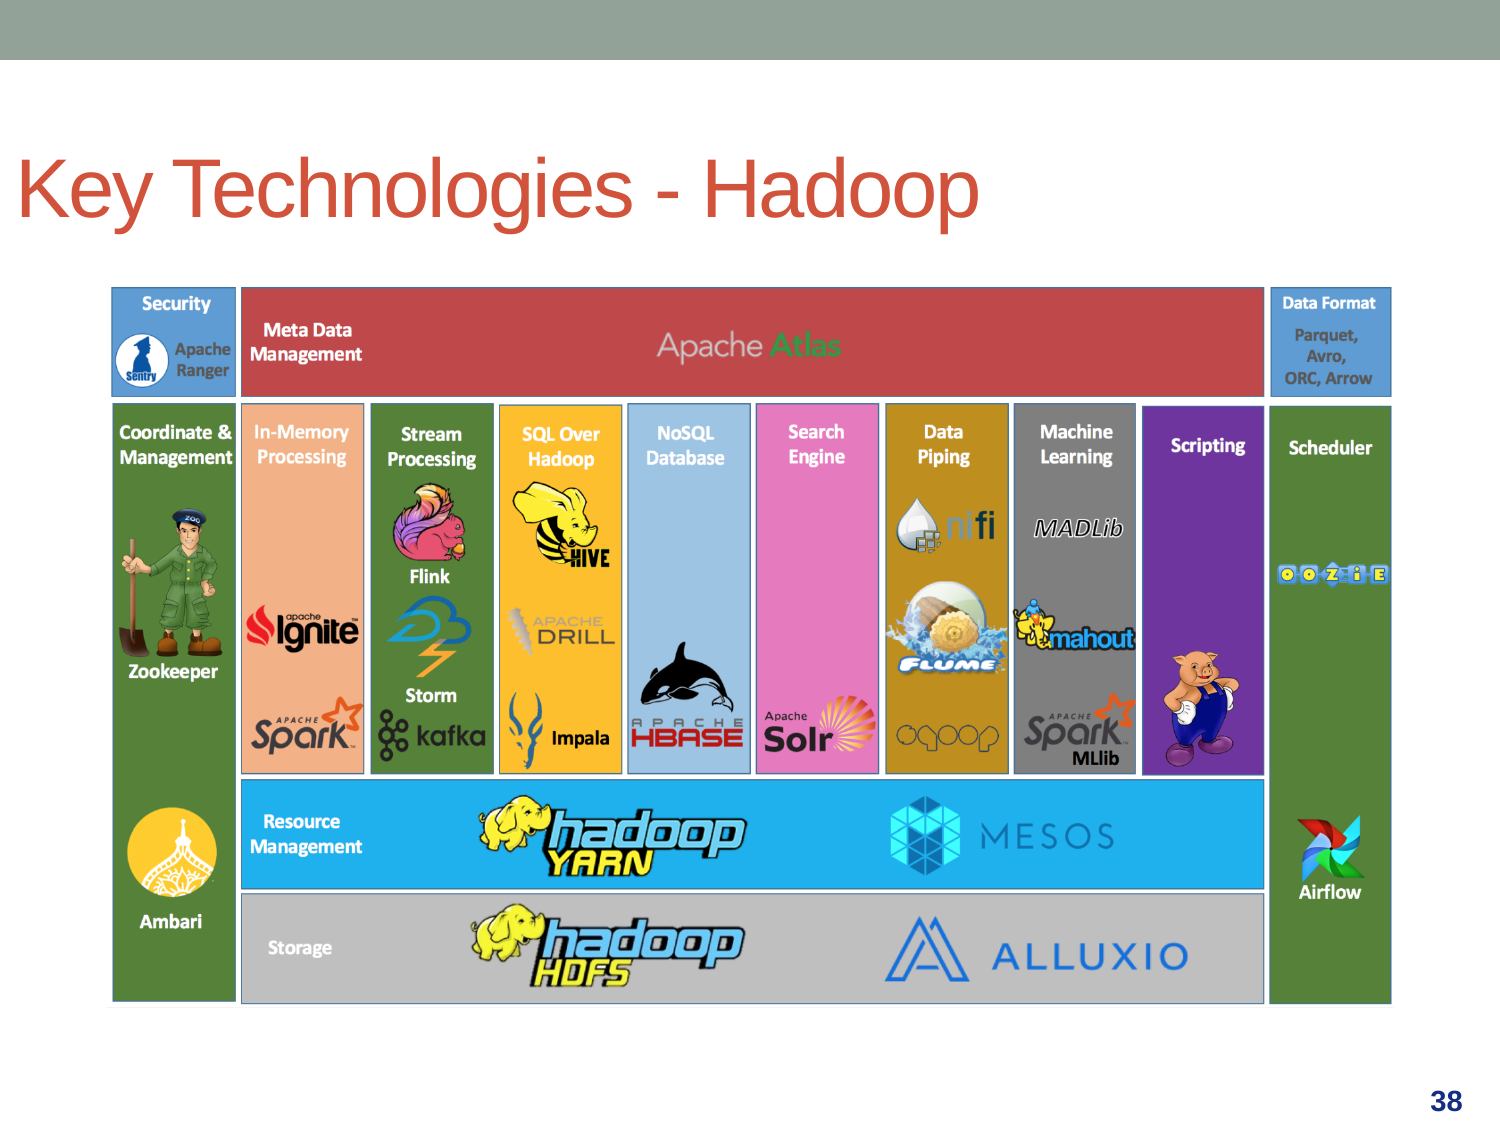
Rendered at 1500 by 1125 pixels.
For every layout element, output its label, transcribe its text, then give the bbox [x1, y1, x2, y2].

slide_number 38 [1415, 1070, 1499, 1125]
title Key Technologies - Hadoop [0, 101, 1325, 266]
picture [100, 278, 1400, 1014]
